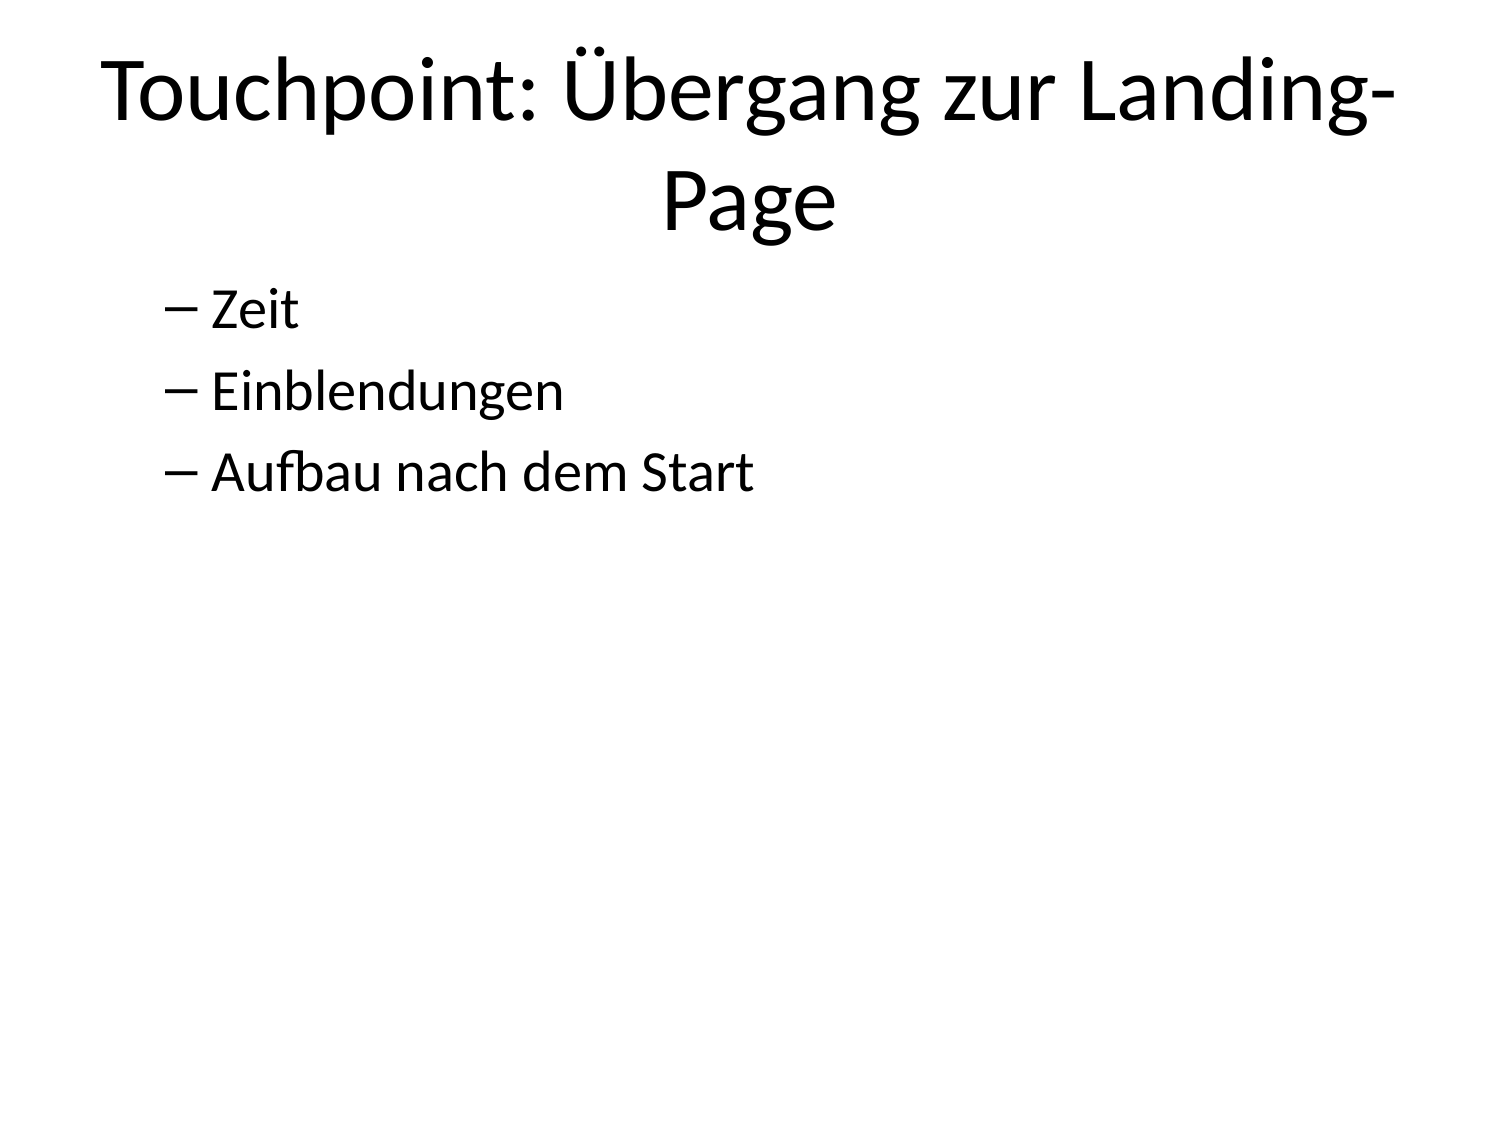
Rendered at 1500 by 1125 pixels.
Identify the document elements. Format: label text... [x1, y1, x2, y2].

list Zeit Einblendungen Aufbau nach dem Start [75, 262, 1425, 1005]
title Touchpoint: Übergang zur Landing-Page [75, 45, 1425, 233]
